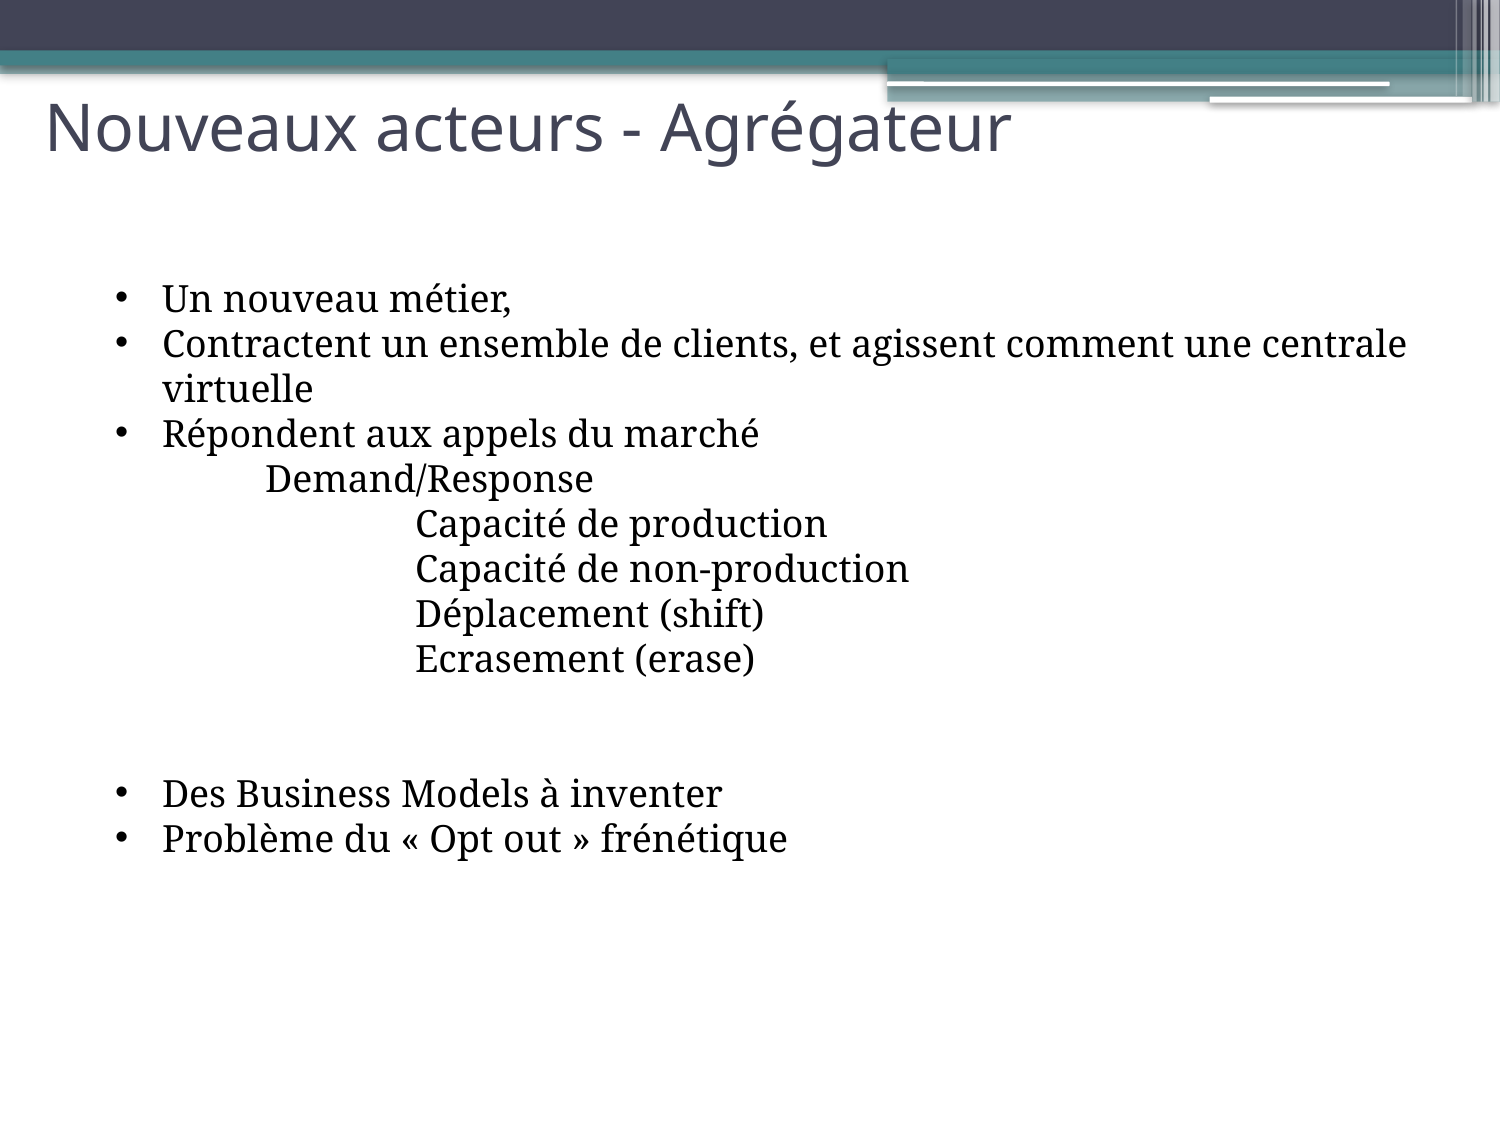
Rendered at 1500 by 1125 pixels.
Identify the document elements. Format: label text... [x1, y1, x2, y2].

text_box Nouveaux acteurs - Agrégateur [29, 78, 1380, 173]
text_box Un nouveau métier, Contractent un ensemble de clients, et agissent comment une centrale virtuelle Répondent aux appels du marché Demand/Response Capacité de production Capacité de non-production Déplacement (shift) Ecrasement (erase) Des Business Models à inventer Problème du « Opt out » frénétique [100, 267, 1500, 912]
